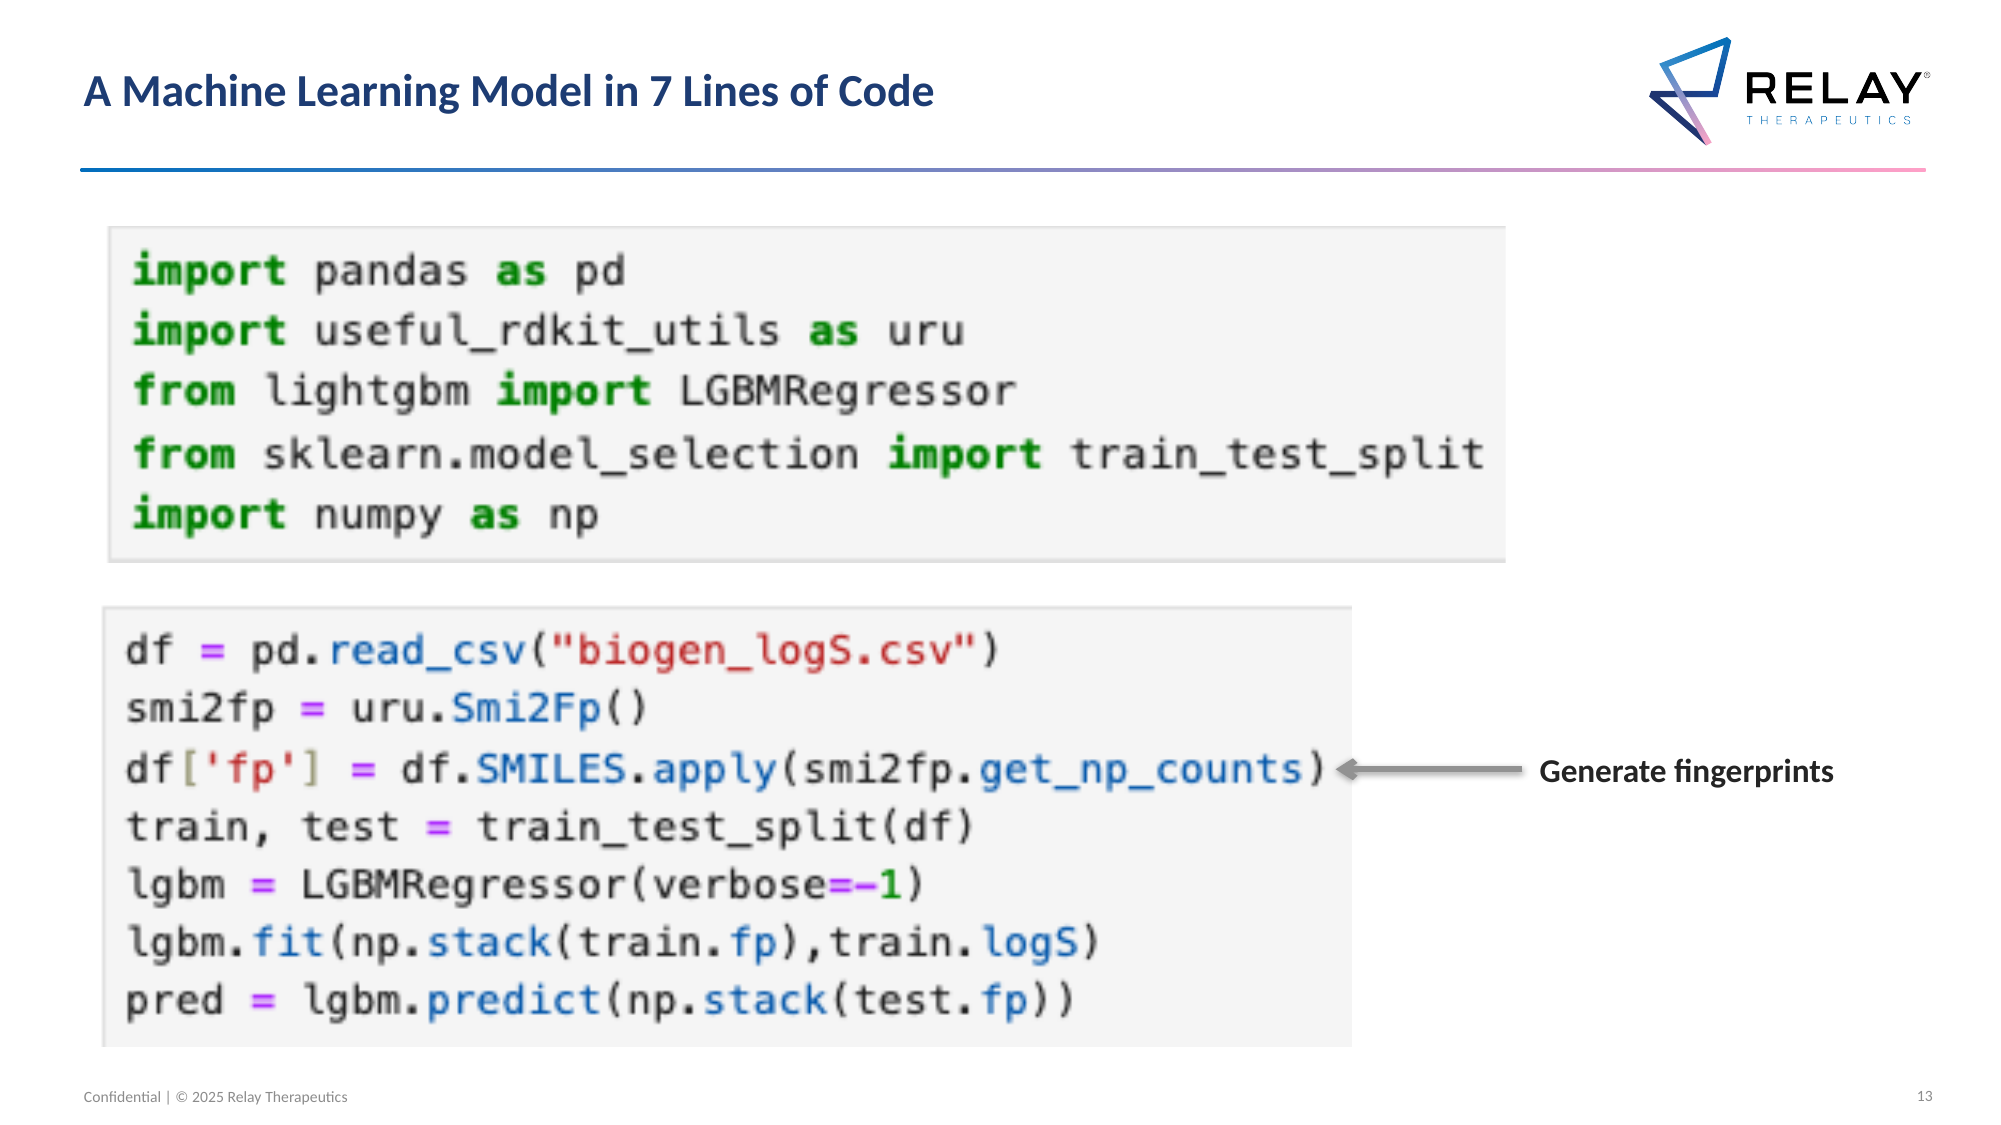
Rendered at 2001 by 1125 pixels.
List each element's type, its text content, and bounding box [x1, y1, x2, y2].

picture [1645, 29, 1936, 155]
picture [99, 588, 1352, 1048]
title A Machine Learning Model in 7 Lines of Code [68, 6, 1645, 170]
picture [99, 226, 1506, 563]
text_box Generate fingerprints [1524, 741, 1850, 797]
